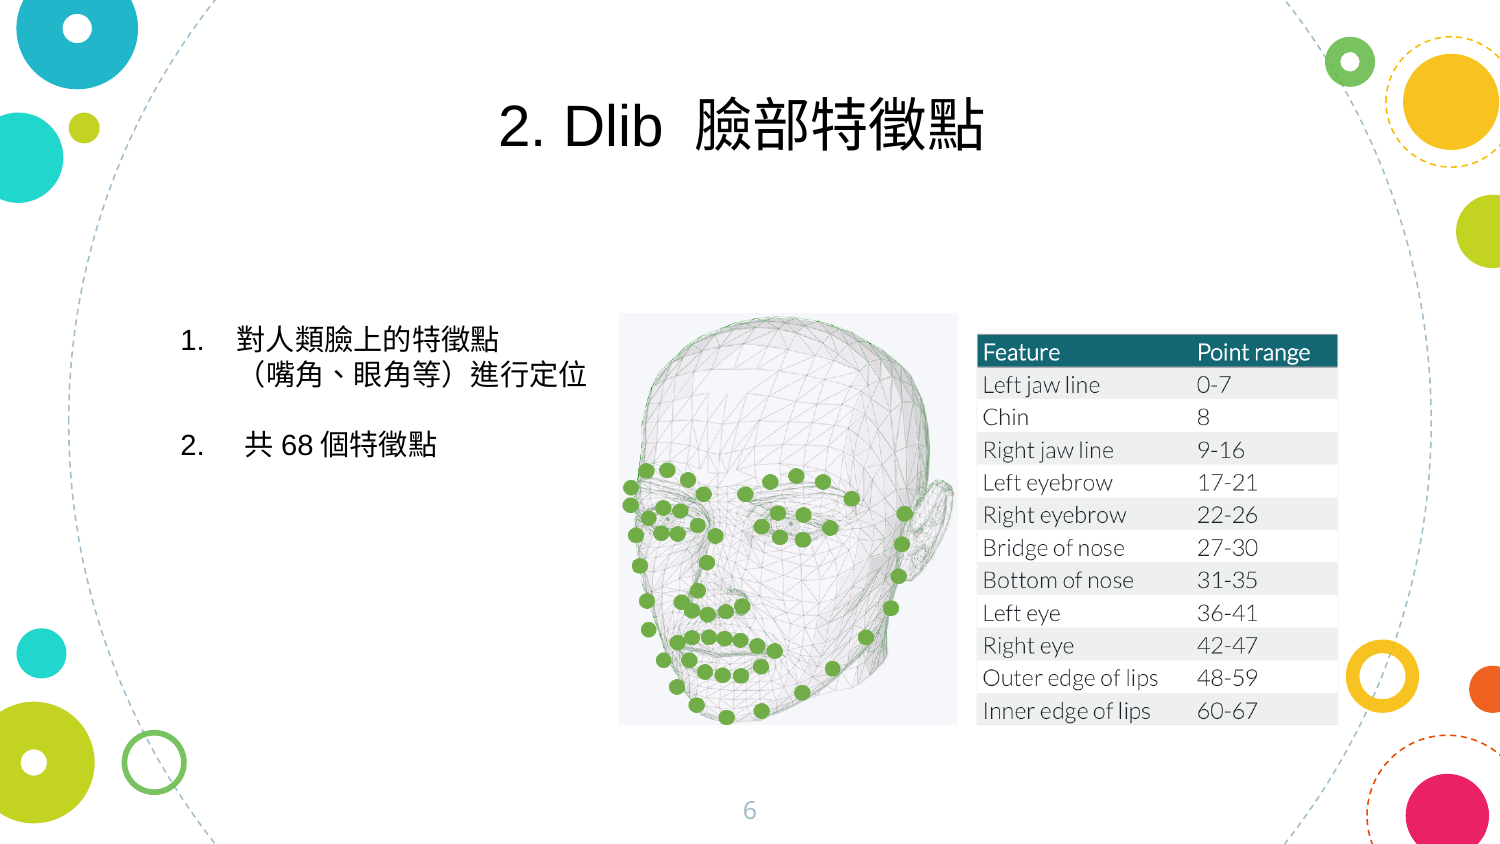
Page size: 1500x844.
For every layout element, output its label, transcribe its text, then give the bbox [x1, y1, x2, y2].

picture [976, 332, 1339, 726]
text_box 對人類臉上的特徵點 （嘴角、眼角等）進行定位 2. 共68個特徵點 [165, 313, 603, 469]
picture [619, 313, 958, 726]
text_box 2. Dlib 臉部特徵點 [483, 80, 1017, 166]
text_box 6 [711, 779, 789, 844]
